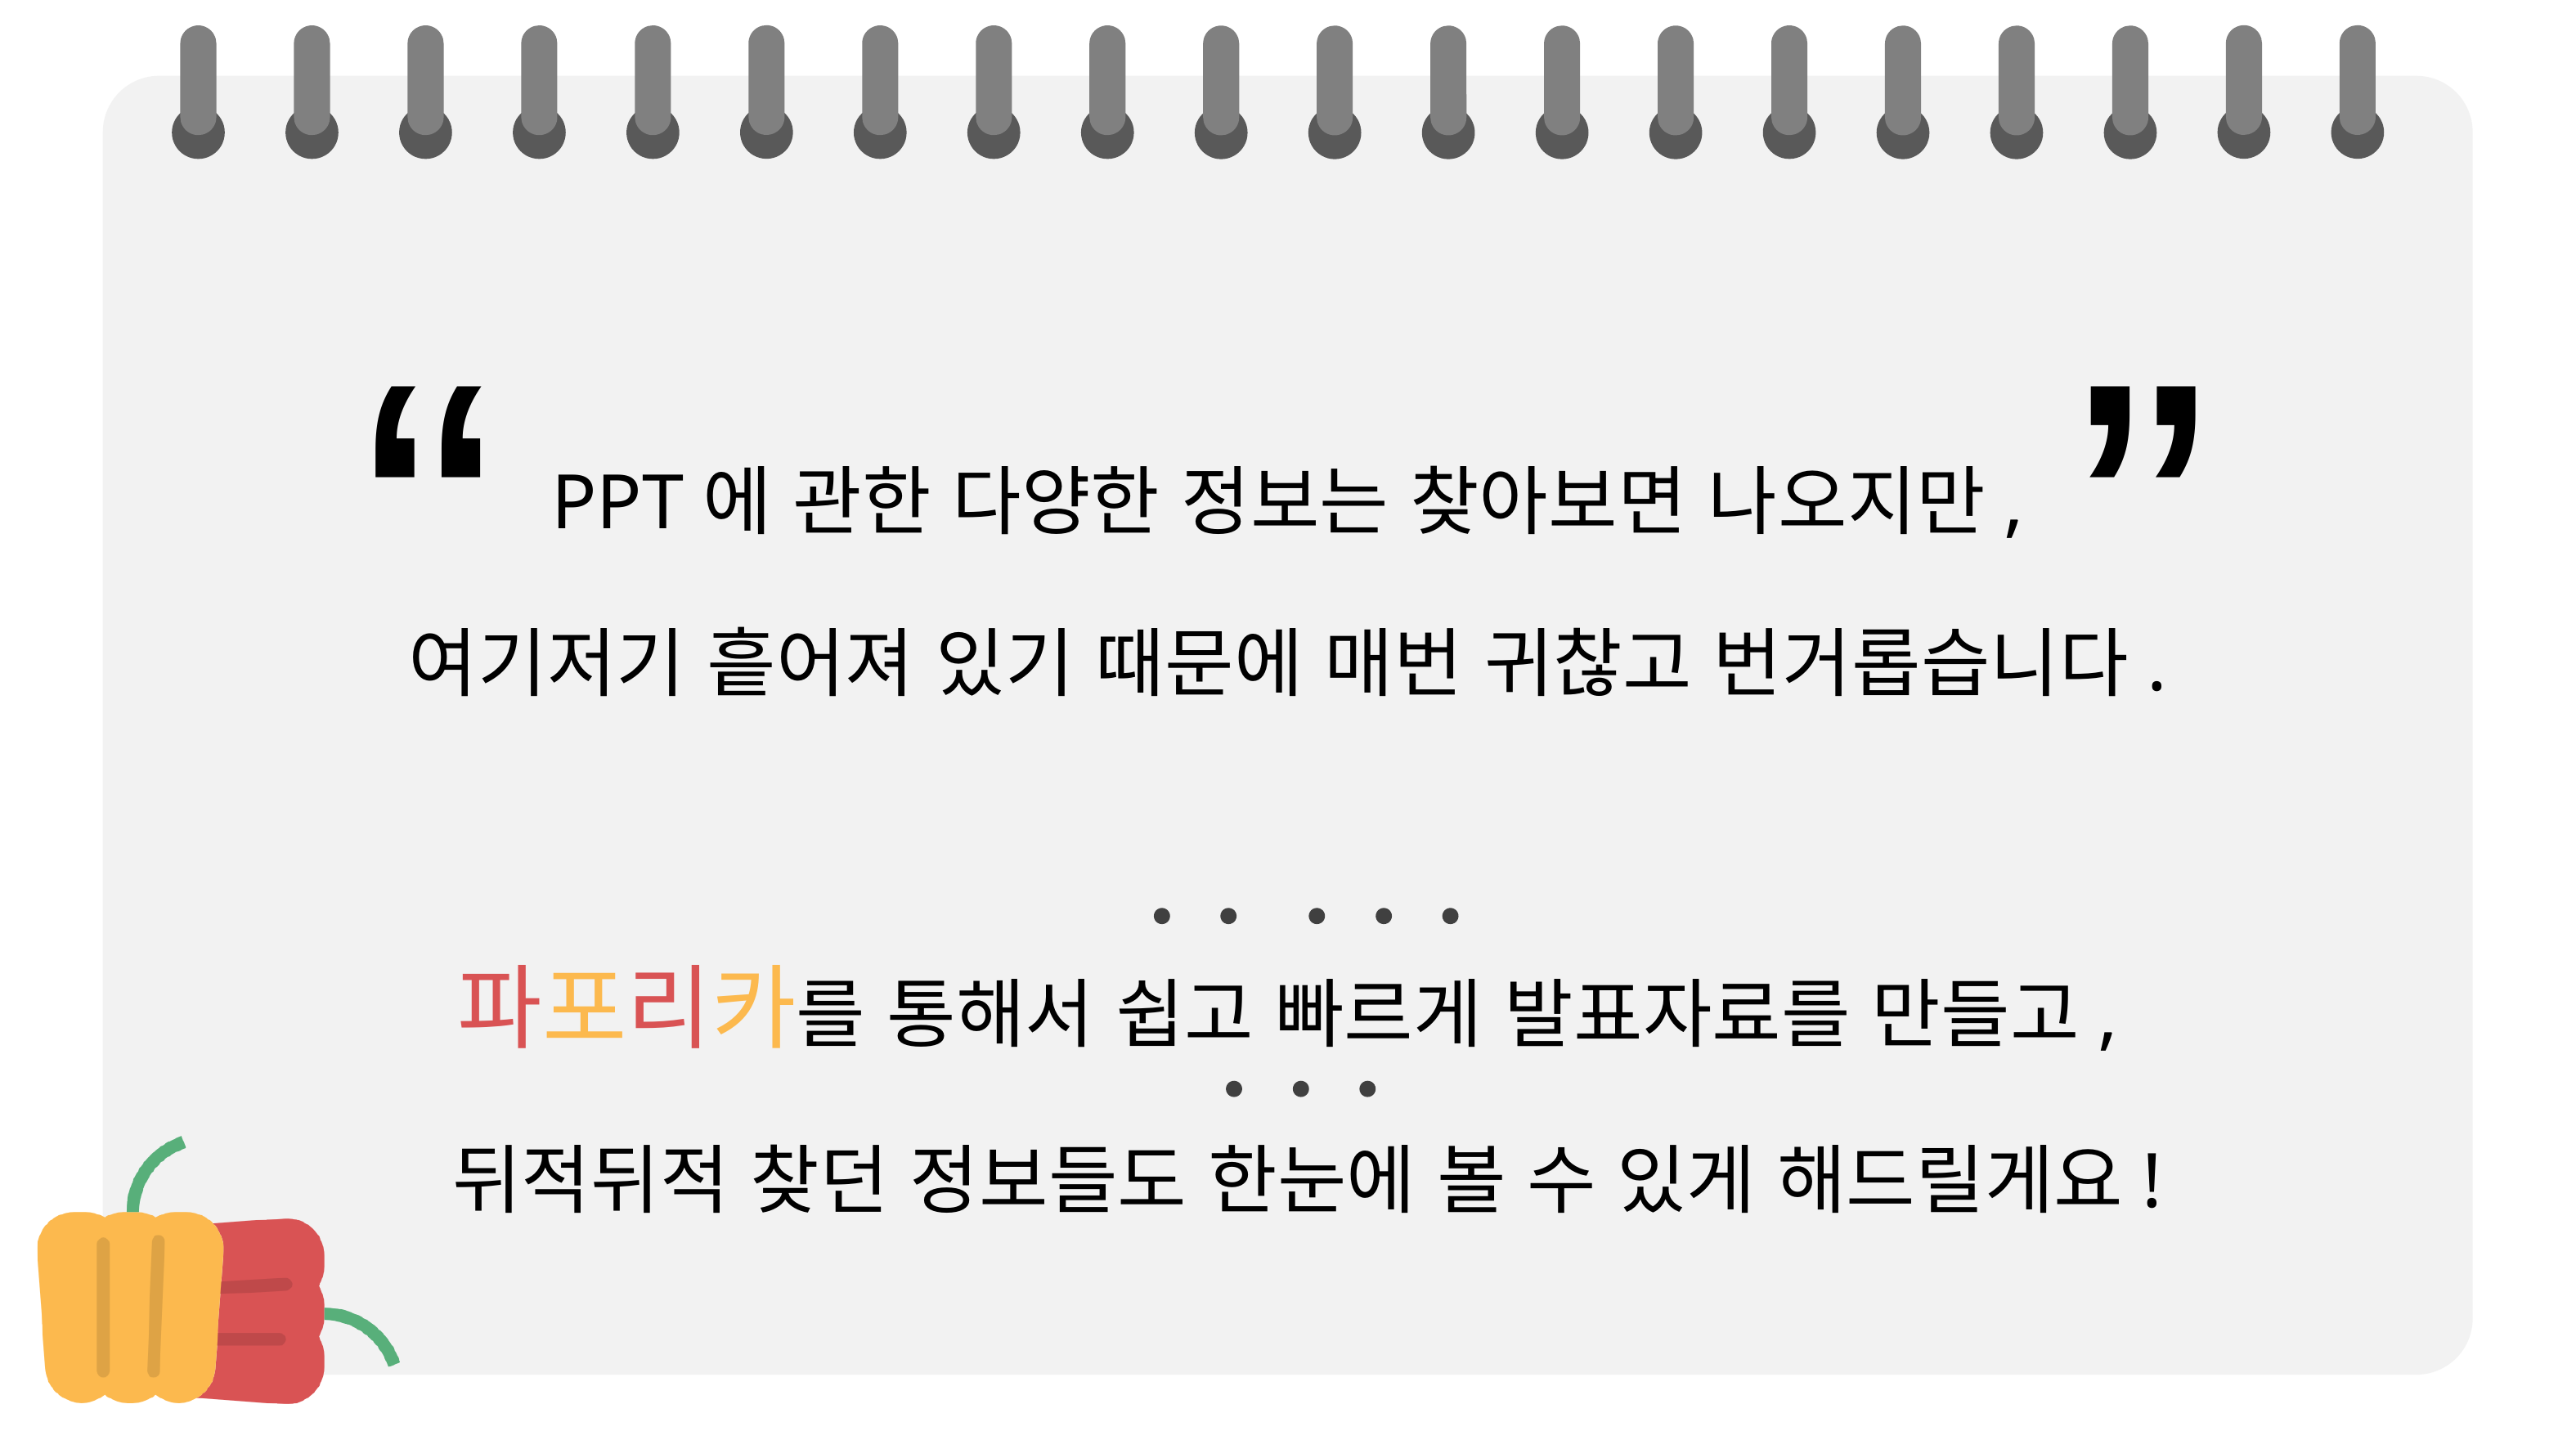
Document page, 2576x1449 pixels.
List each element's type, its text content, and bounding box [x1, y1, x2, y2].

text_box [1441, 907, 1460, 926]
picture [37, 1088, 400, 1449]
text_box [1375, 907, 1393, 926]
text_box [1152, 907, 1171, 926]
list PPT에 관한 다양한 정보는 찾아보면 나오지만, 여기저기 흩어져 있기 때문에 매번 귀찮고 번거롭습니다. 파포리카를 통해서 쉽고 빠르게 발표자료를 만들고, 뒤적뒤적 찾던 정보들도 한눈에 볼 수 있게 해드릴게요! [177, 402, 2399, 1213]
text_box [1308, 907, 1326, 926]
text_box “ ” [215, 253, 2361, 402]
text_box [1225, 1079, 1243, 1098]
text_box [1291, 1079, 1310, 1098]
text_box [1358, 1079, 1377, 1098]
text_box [1219, 907, 1238, 926]
